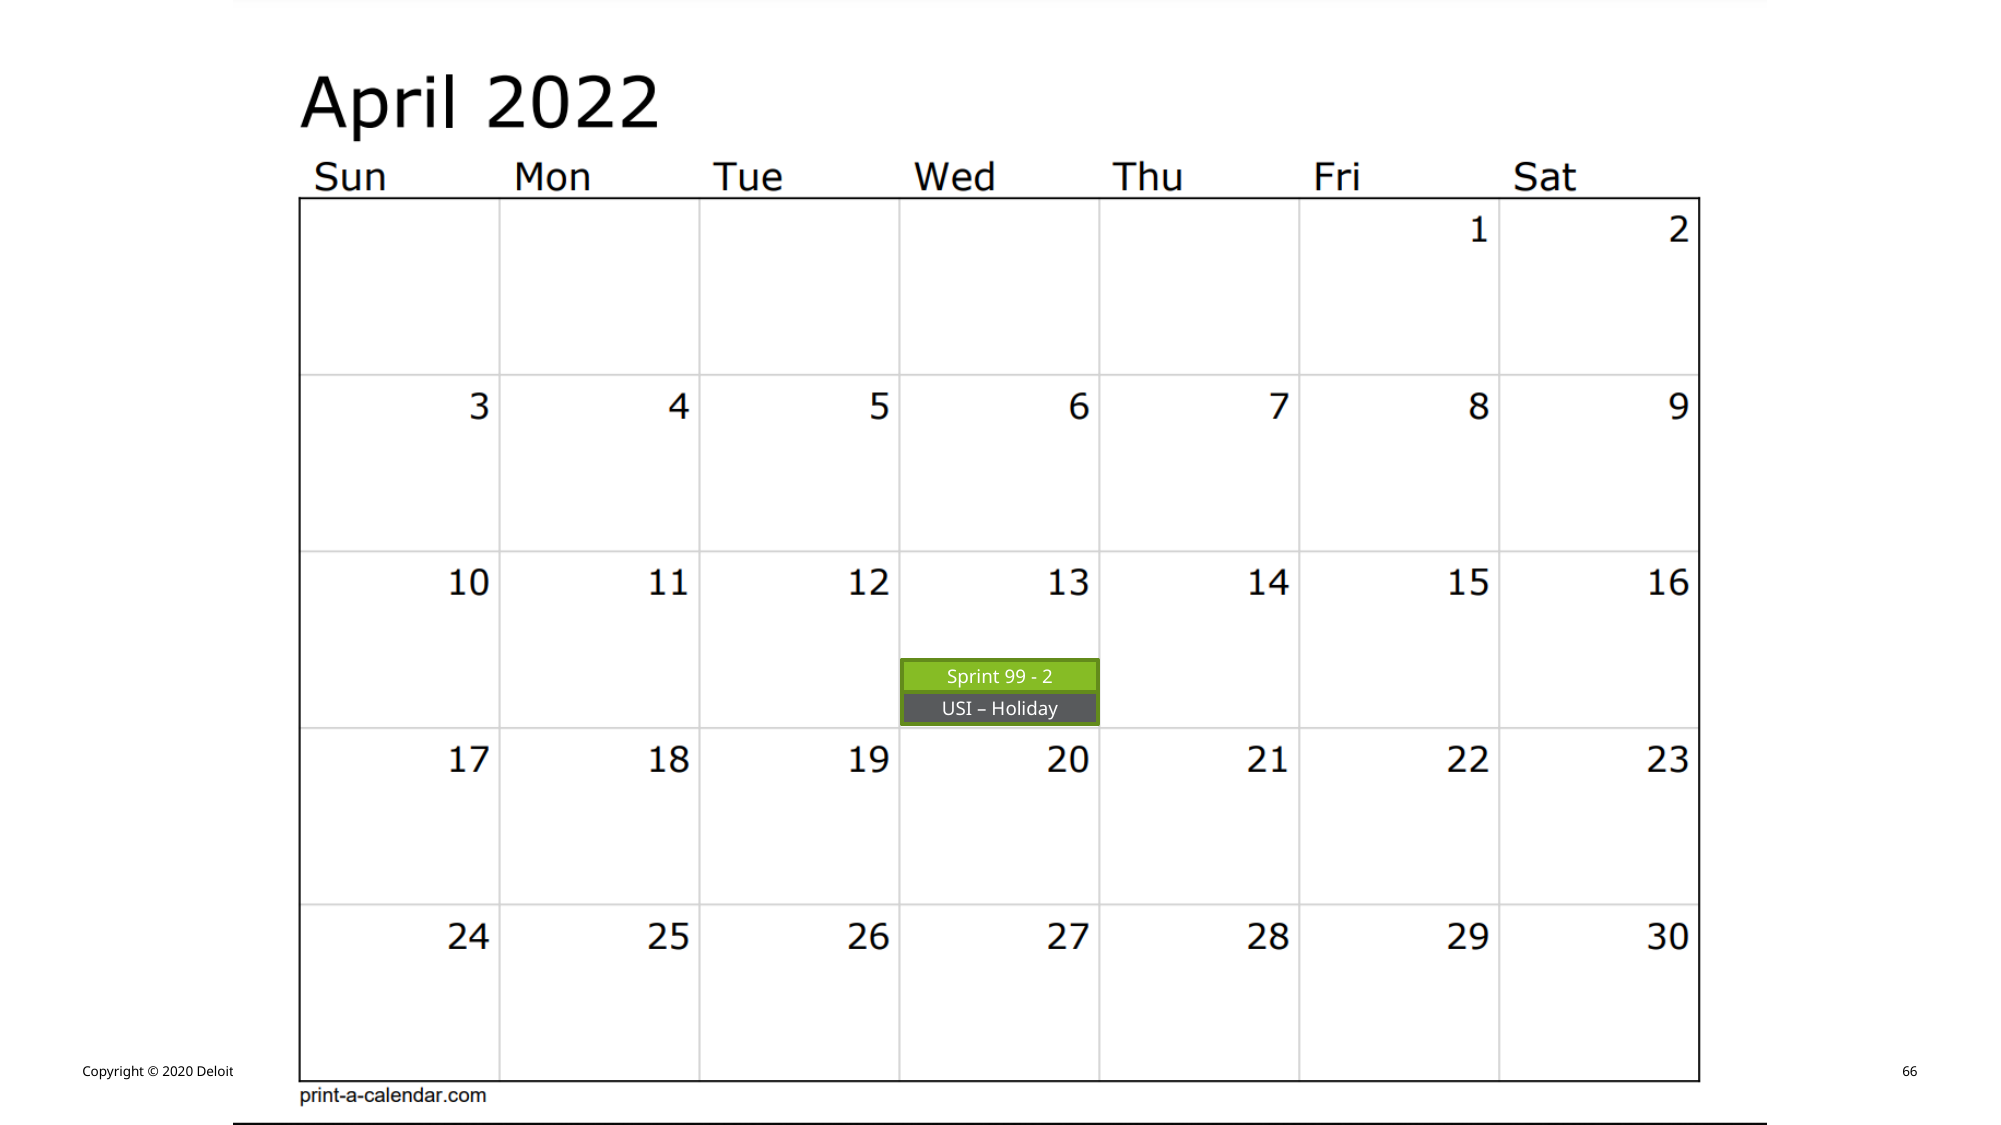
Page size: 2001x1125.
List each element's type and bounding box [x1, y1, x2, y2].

picture [233, 0, 1767, 1125]
